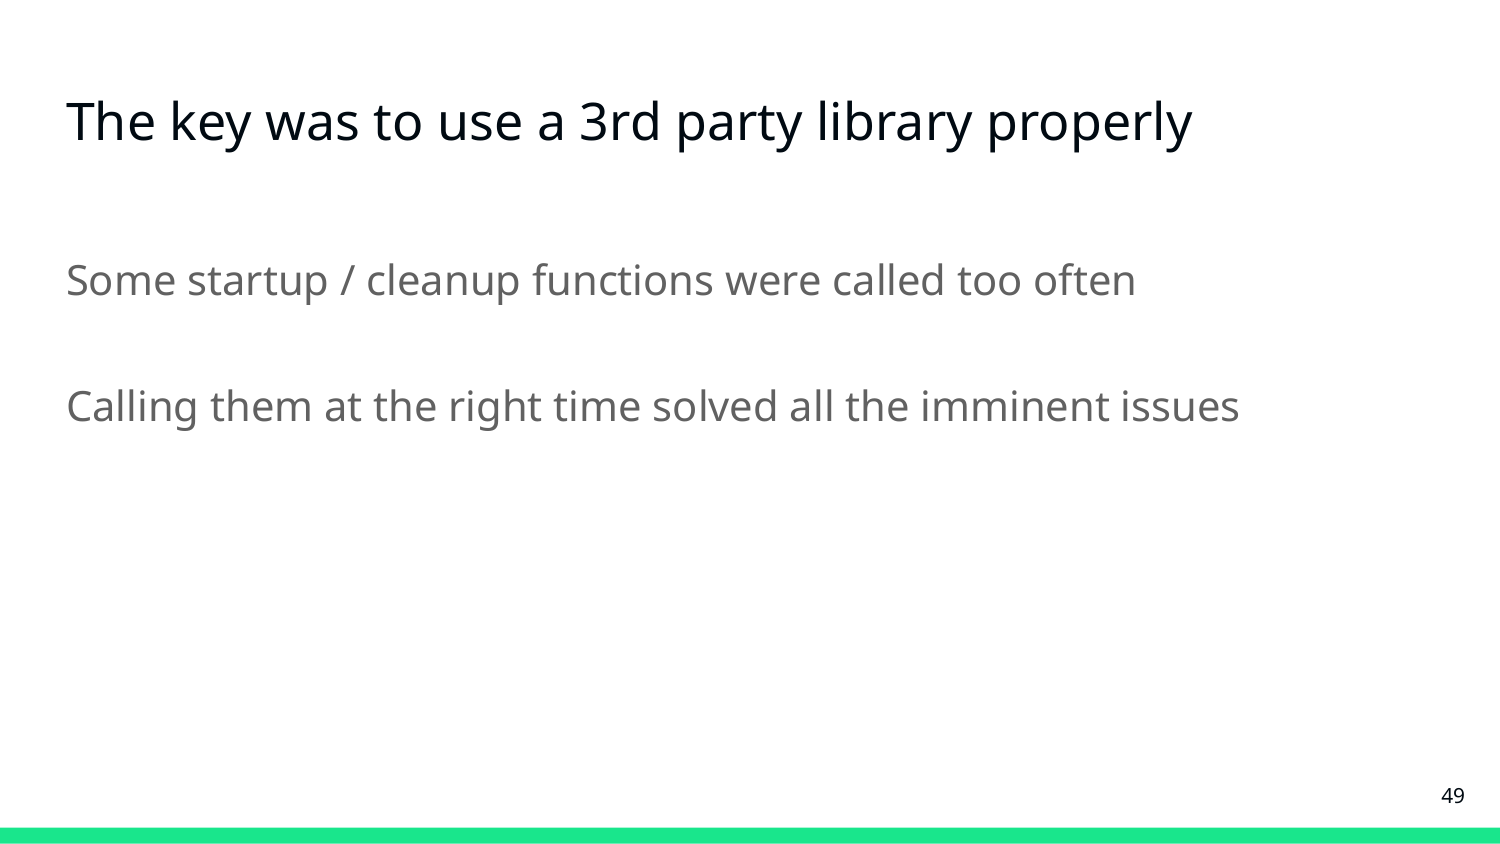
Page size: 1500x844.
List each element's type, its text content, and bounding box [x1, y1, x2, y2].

list Some startup / cleanup functions were called too often Calling them at the right time solved all the imminent issues [51, 189, 1449, 750]
title The key was to use a 3rd party library properly [51, 72, 1449, 167]
slide_number ‹#› [1389, 764, 1480, 830]
